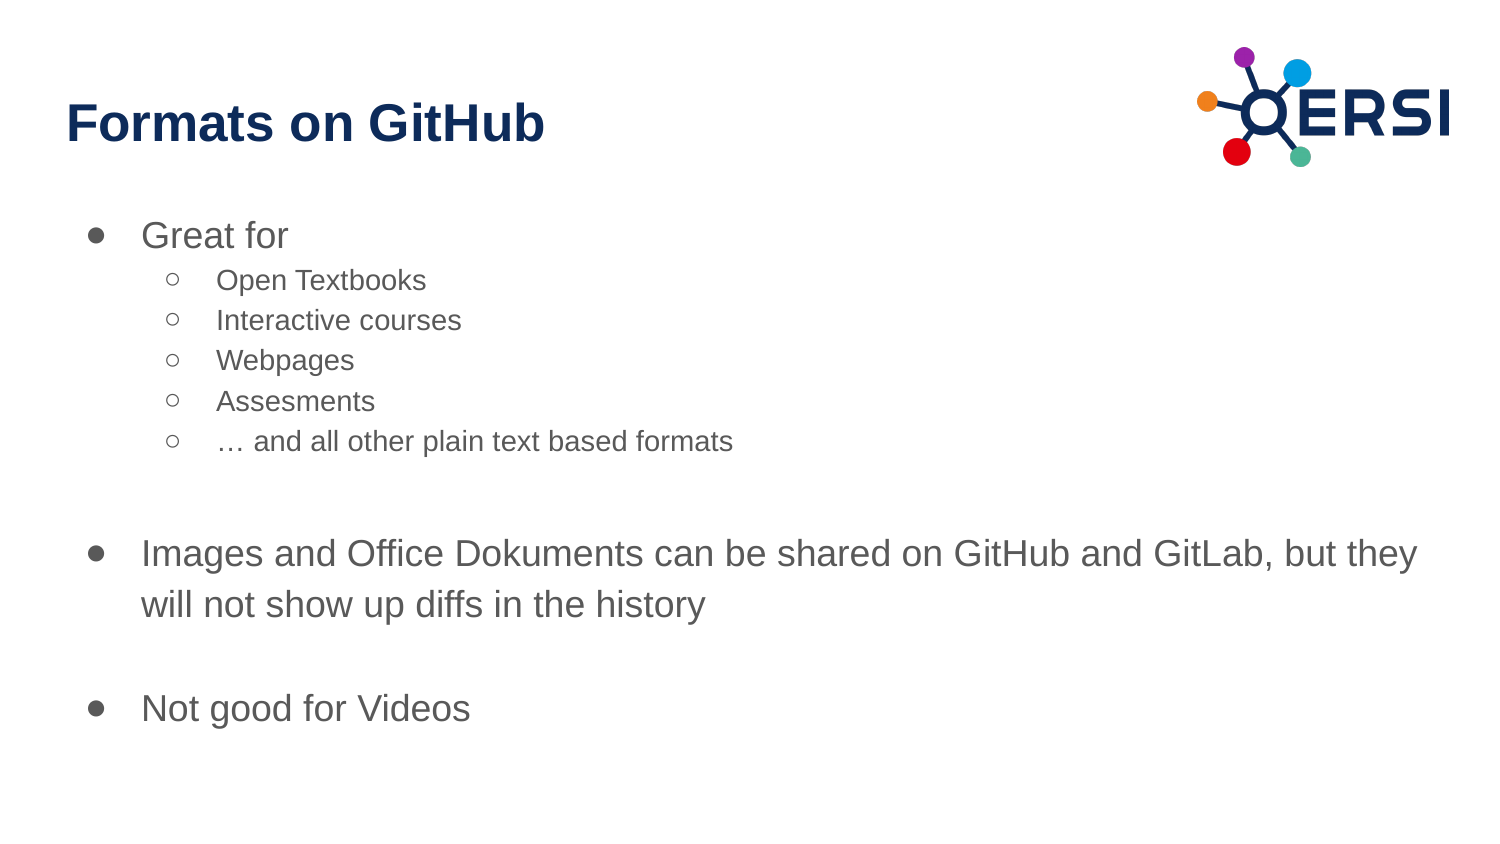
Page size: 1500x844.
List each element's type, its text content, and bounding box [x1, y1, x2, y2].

list Great for Open Textbooks Interactive courses Webpages Assesments … and all other plain text based formats Images and Office Dokuments can be shared on GitHub and GitLab, but they will not show up diffs in the history Not good for Videos [51, 189, 1449, 769]
title Formats on GitHub [51, 72, 1191, 167]
picture [1196, 46, 1450, 168]
